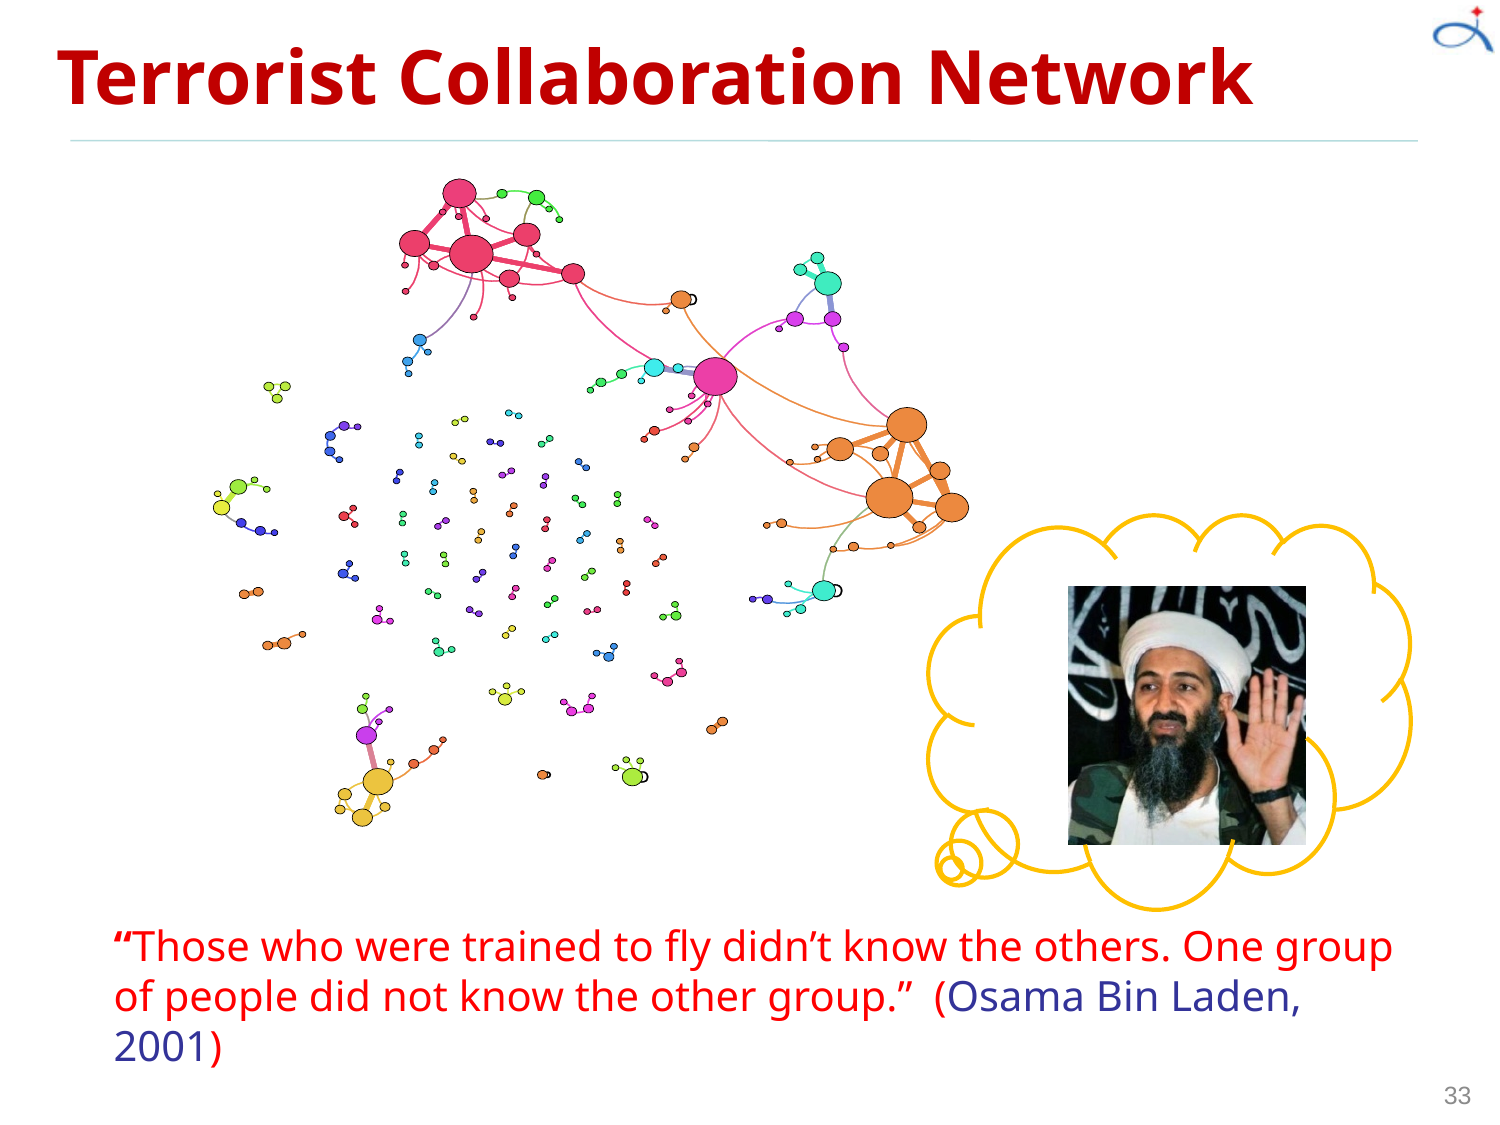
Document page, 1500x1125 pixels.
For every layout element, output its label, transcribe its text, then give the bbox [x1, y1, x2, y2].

slide_number 33 [1136, 1065, 1487, 1125]
text_box [990, 513, 1413, 912]
picture [1068, 585, 1306, 845]
text_box “Those who were trained to fly didn’t know the others. One group of people did not know the other group.” (Osama Bin Laden, 2001) [98, 912, 1412, 1078]
title Terrorist Collaboration Network [41, 12, 1326, 138]
picture [196, 18, 987, 987]
picture [1432, 5, 1495, 55]
